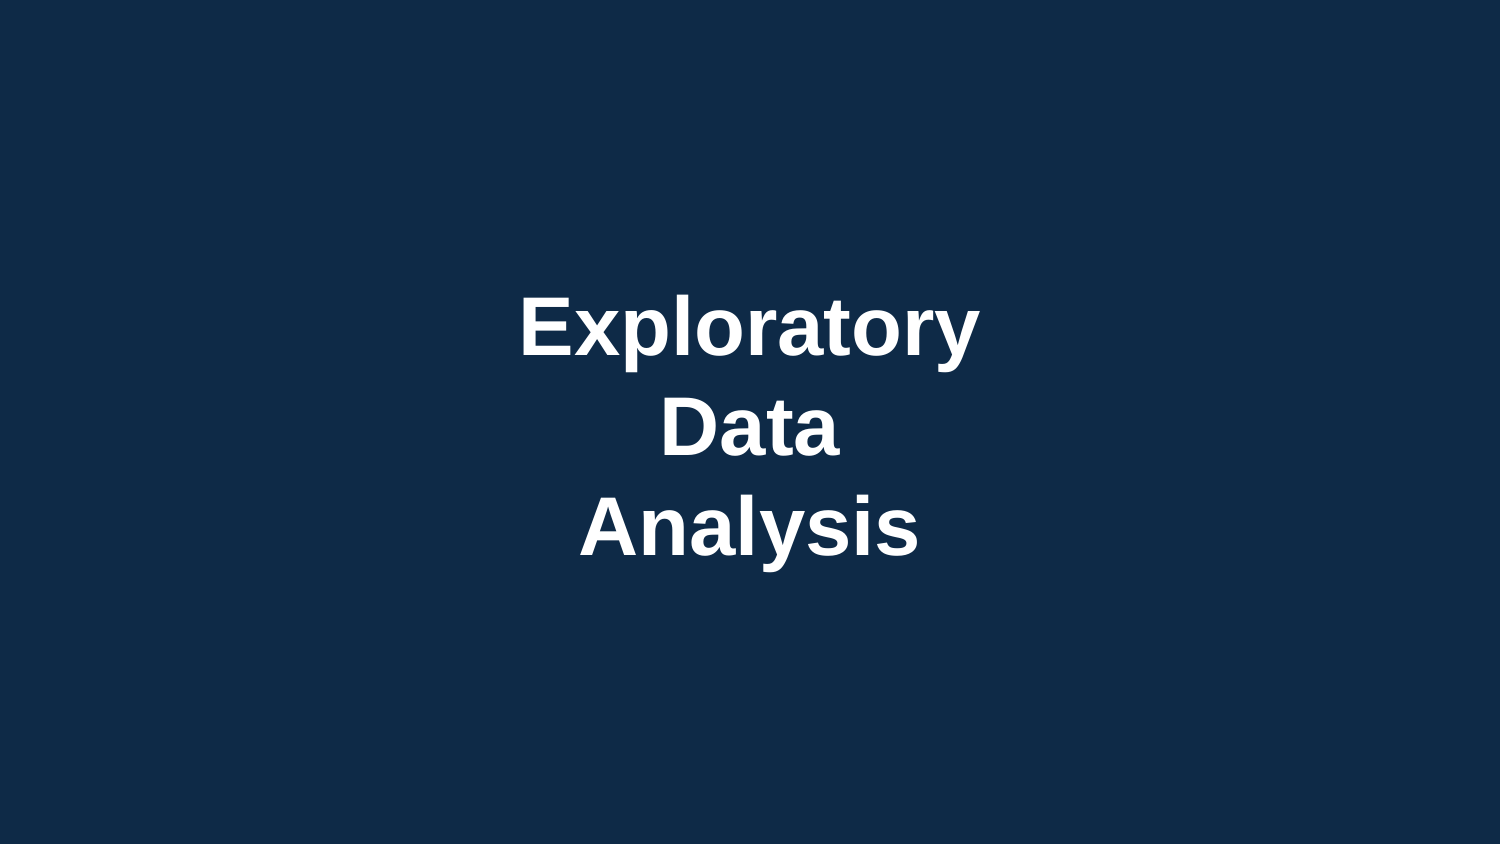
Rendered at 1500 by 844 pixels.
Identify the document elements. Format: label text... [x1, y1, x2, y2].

text_box Exploratory Data Analysis [74, 267, 1425, 577]
